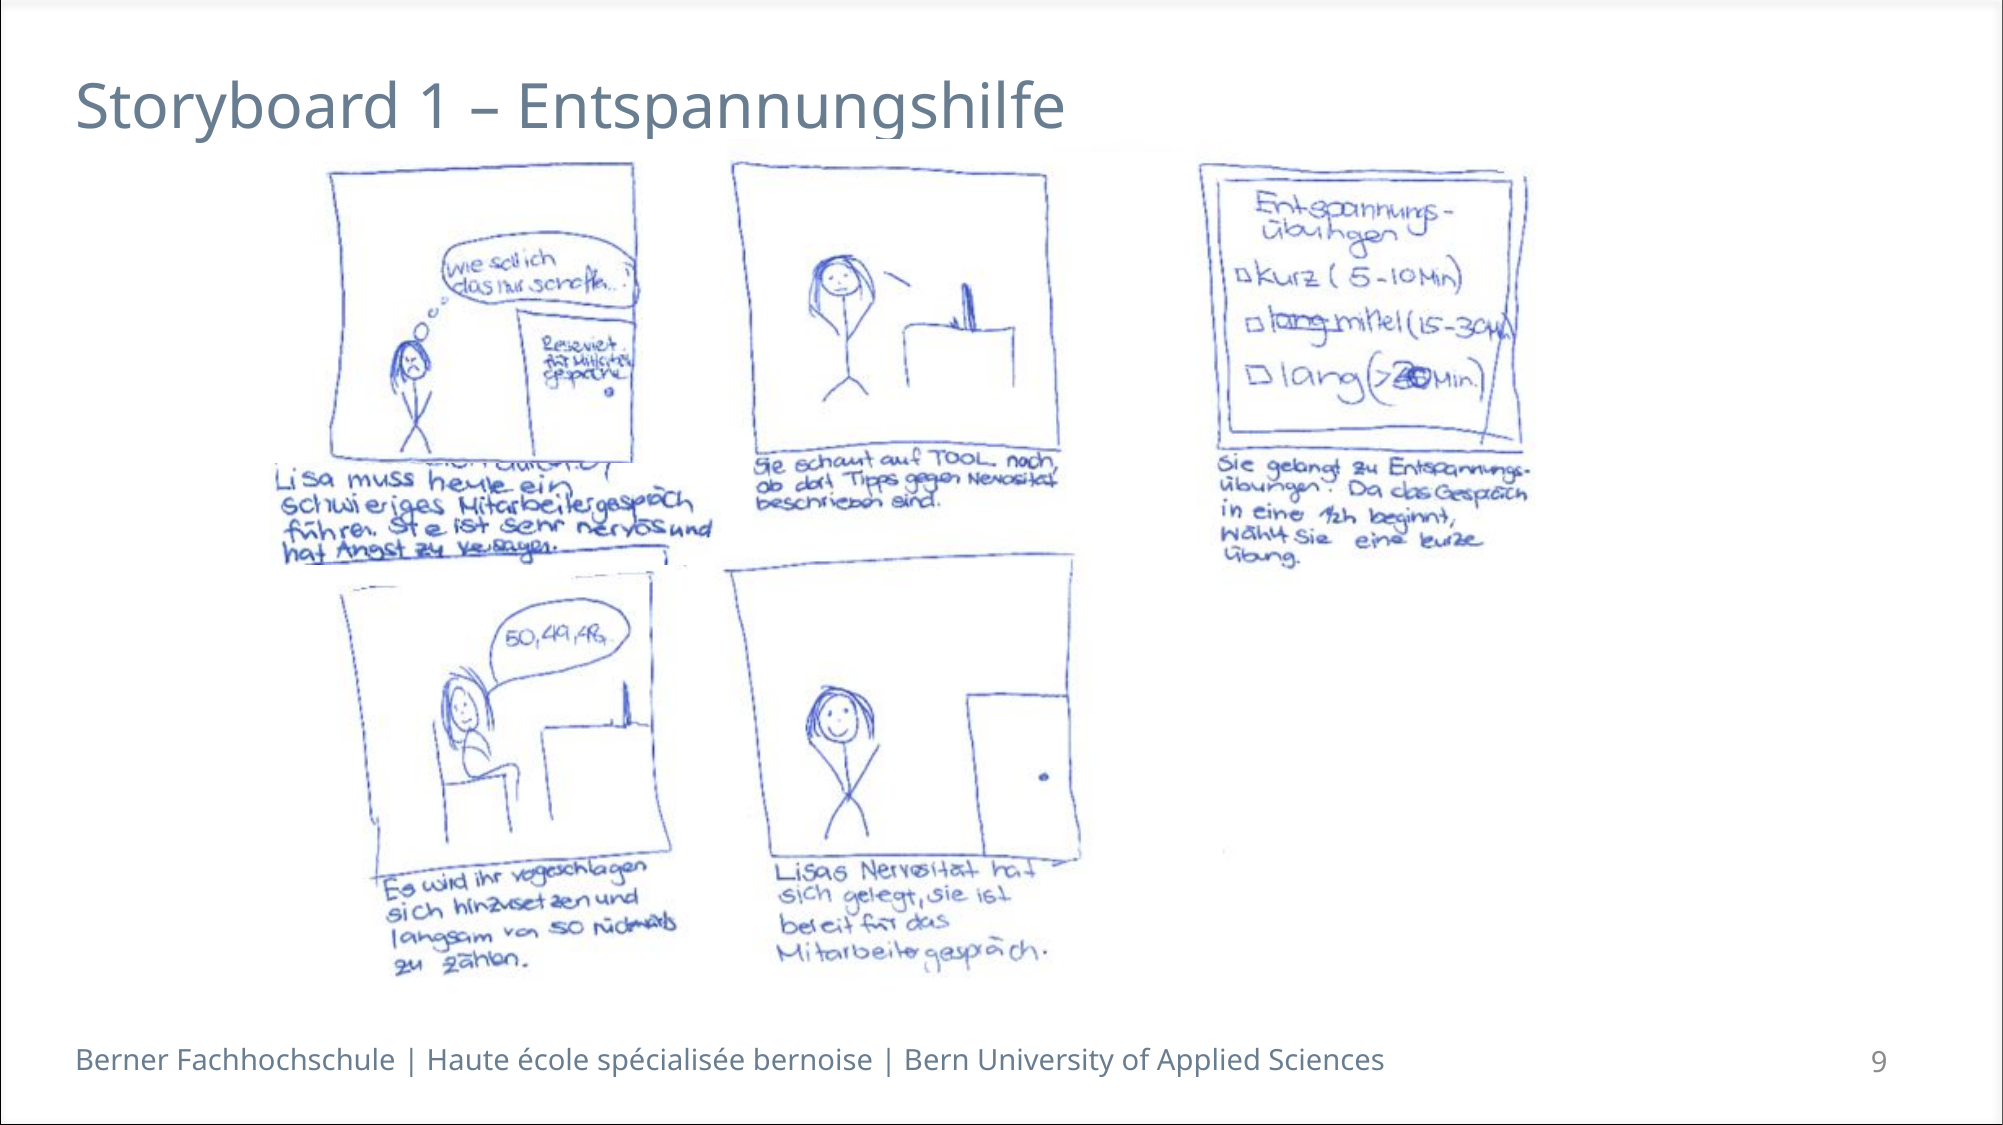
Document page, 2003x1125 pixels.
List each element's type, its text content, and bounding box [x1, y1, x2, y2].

title Storyboard 1 – Entspannungshilfe [75, 59, 1921, 148]
slide_number 9 [1435, 1033, 1903, 1094]
picture [270, 139, 1633, 991]
